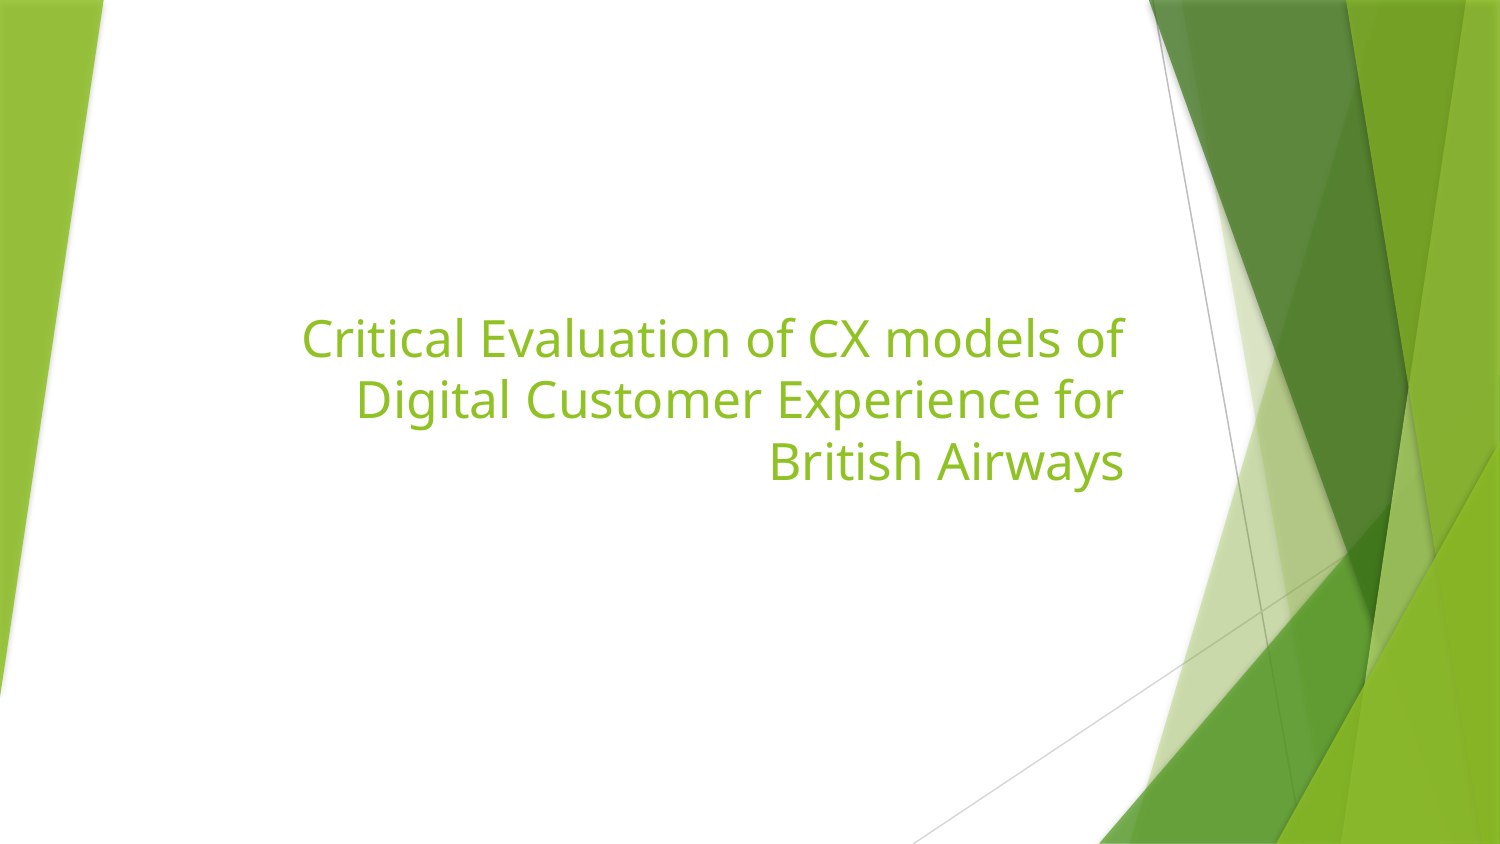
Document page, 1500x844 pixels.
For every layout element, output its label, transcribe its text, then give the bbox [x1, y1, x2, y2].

title Critical Evaluation of CX models of Digital Customer Experience for British Airways [185, 295, 1141, 499]
